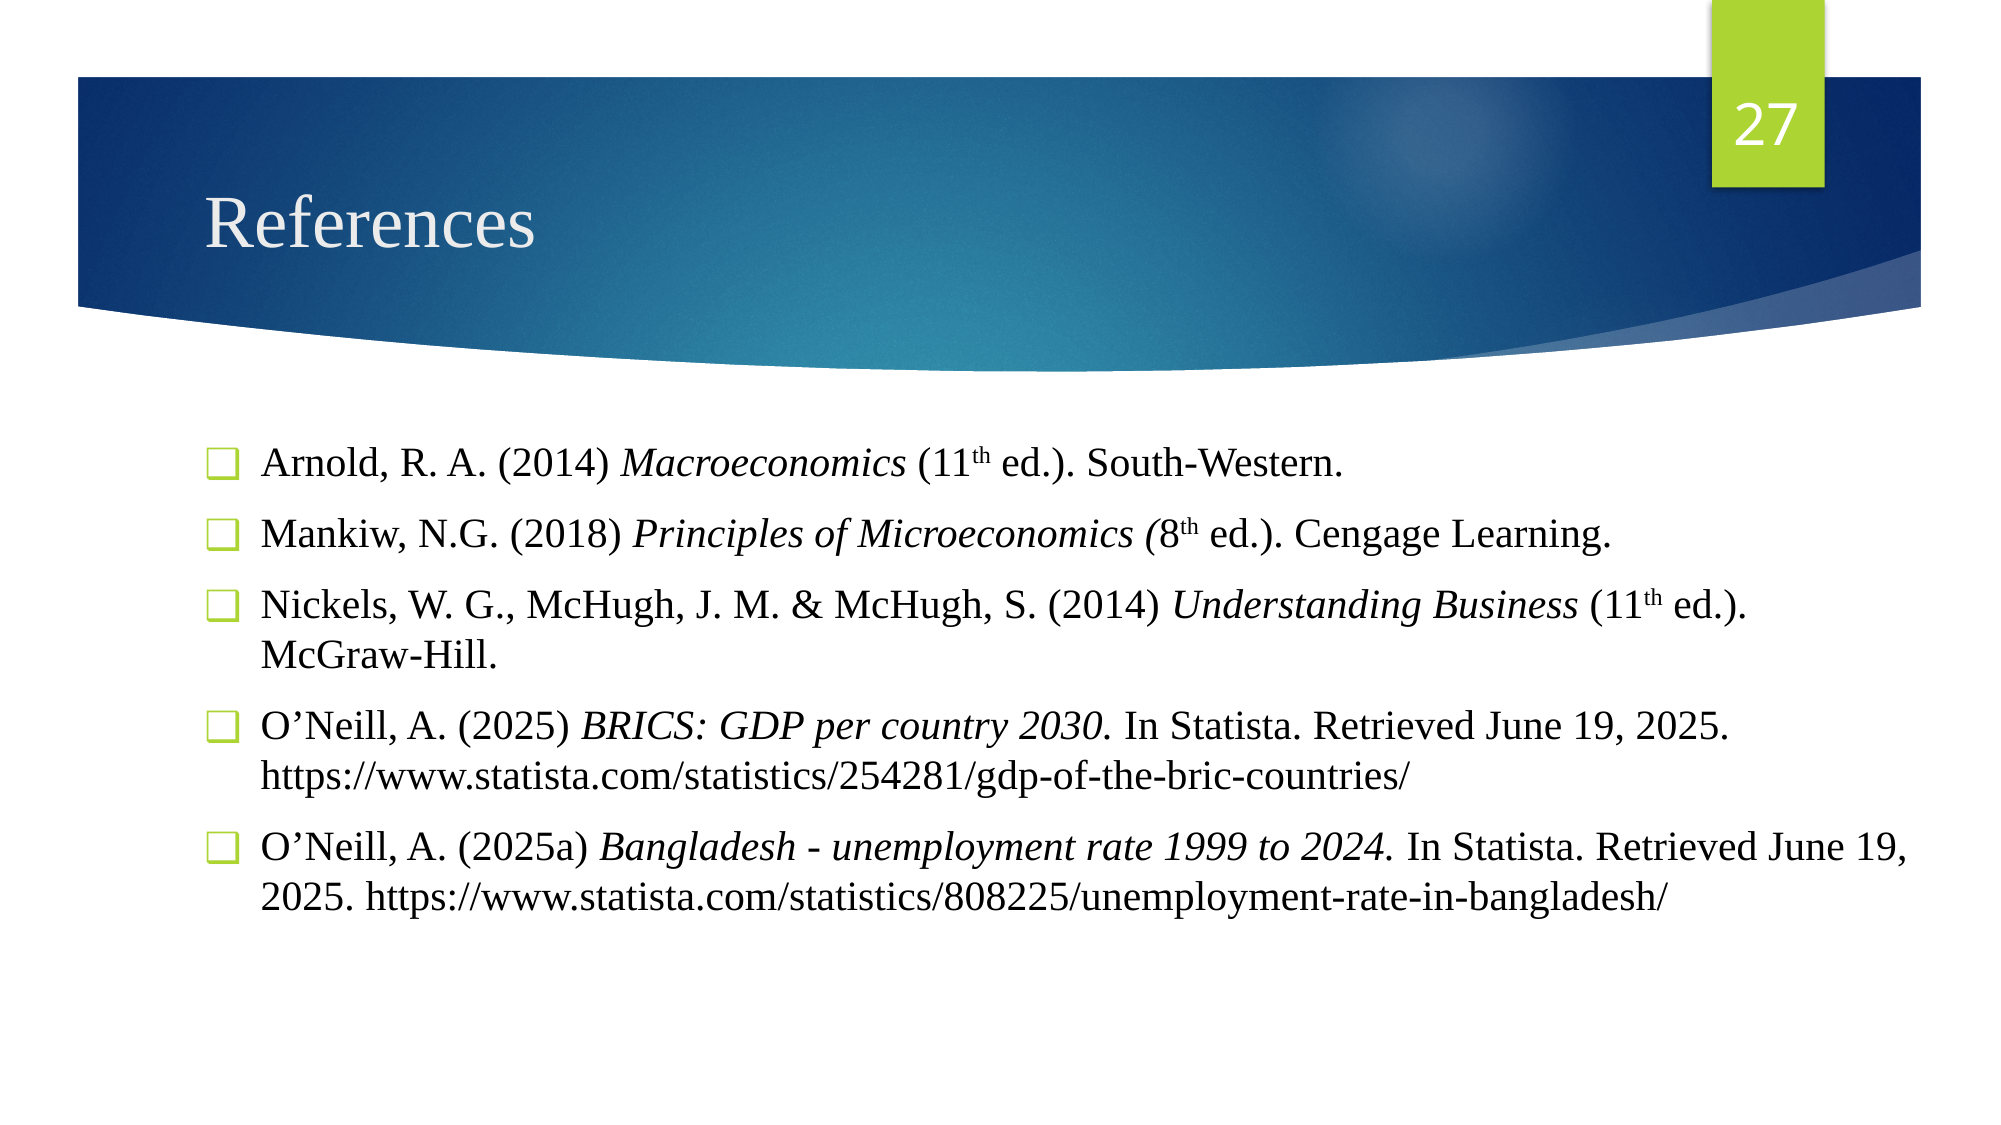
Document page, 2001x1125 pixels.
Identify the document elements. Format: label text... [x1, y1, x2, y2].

title References [189, 159, 1627, 276]
list Arnold, R. A. (2014) Macroeconomics (11th ed.). South-Western. Mankiw, N.G. (2018) Principles of Microeconomics (8th ed.). Cengage Learning. Nickels, W. G., McHugh, J. M. & McHugh, S. (2014) Understanding Business (11th ed.). McGraw-Hill. O’Neill, A. (2025) BRICS: GDP per country 2030. In Statista. Retrieved June 19, 2025. https://www.statista.com/statistics/254281/gdp-of-the-bric-countries/ O’Neill, A. (2025a) Bangladesh - unemployment rate 1999 to 2024. In Statista. Retrieved June 19, 2025. https://www.statista.com/statistics/808225/unemployment-rate-in-bangladesh/ [189, 427, 1934, 988]
slide_number 27 [1698, 48, 1836, 175]
picture [79, 78, 1920, 371]
